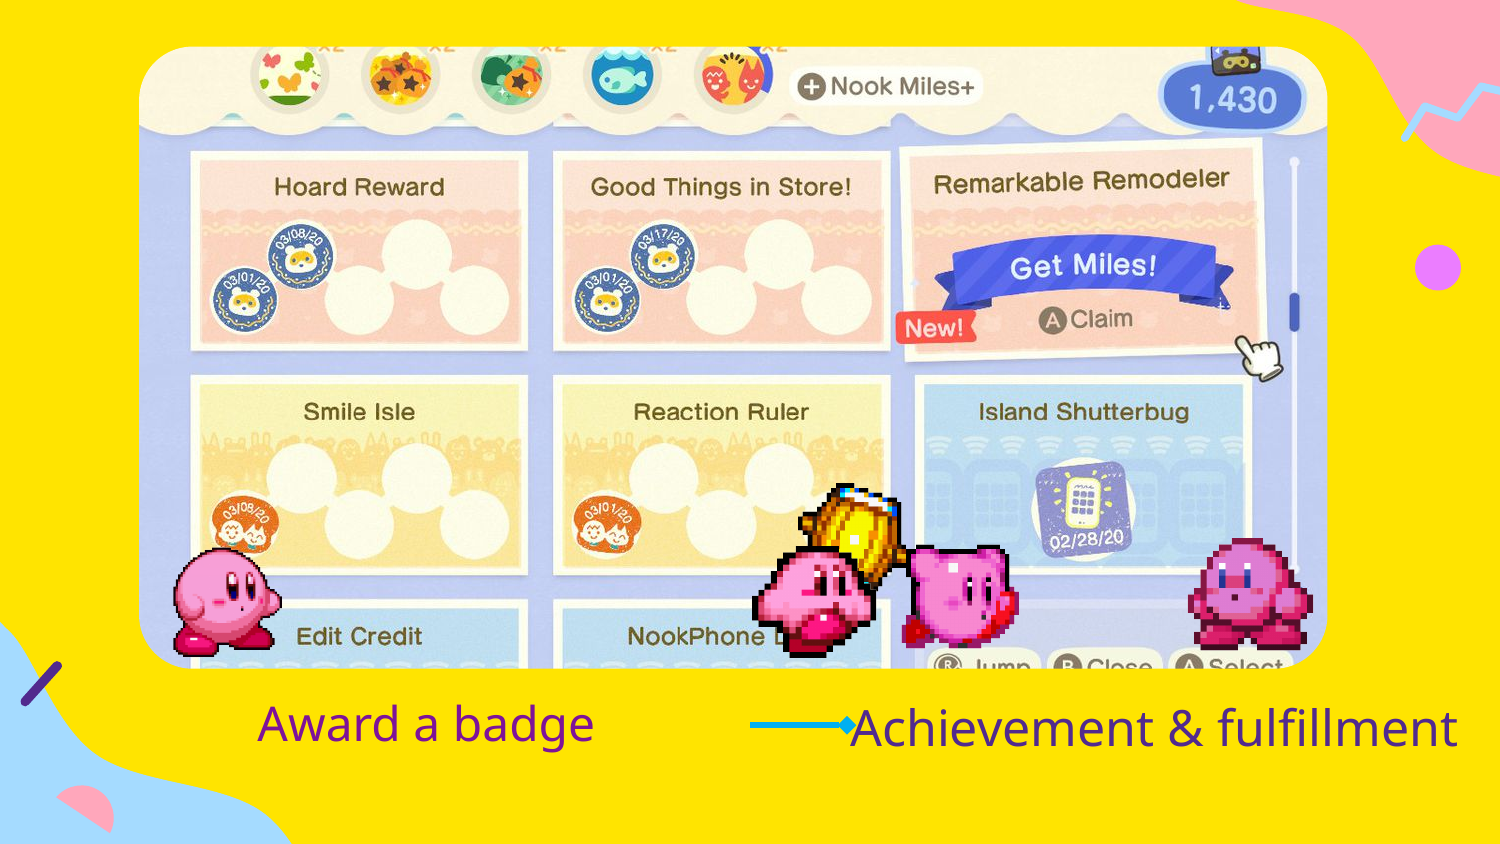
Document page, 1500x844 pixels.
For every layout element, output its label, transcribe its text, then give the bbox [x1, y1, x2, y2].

text_box Achievement & fulfillment [809, 689, 1500, 764]
picture [138, 46, 1332, 684]
title Award a badge [88, 684, 765, 762]
